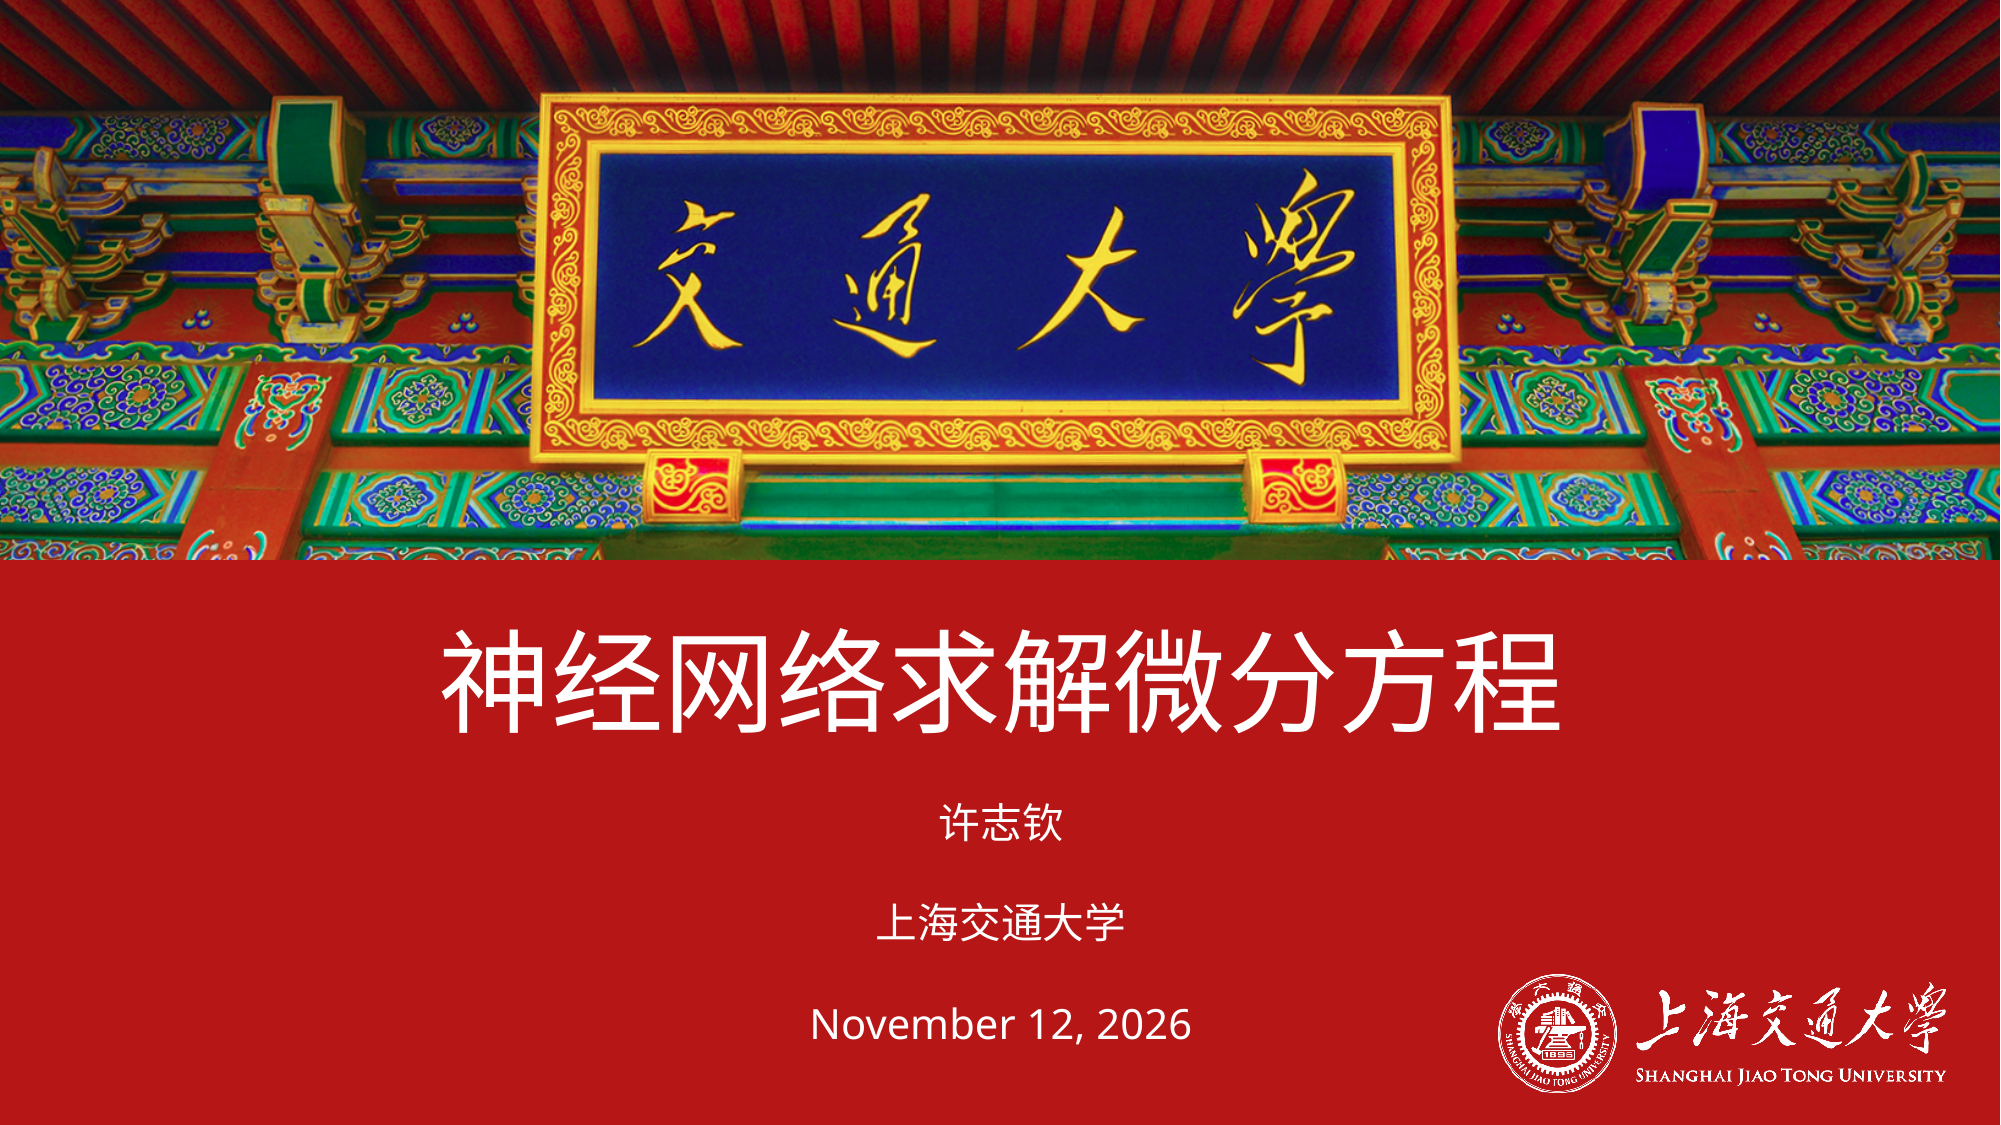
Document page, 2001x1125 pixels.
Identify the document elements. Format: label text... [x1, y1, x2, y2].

picture [1498, 1062, 1946, 1093]
text_box 神经网络求解微分方程 许志钦 上海交通大学 2025年10月9日星期四 [1, 604, 2000, 1062]
picture [0, 0, 2000, 560]
